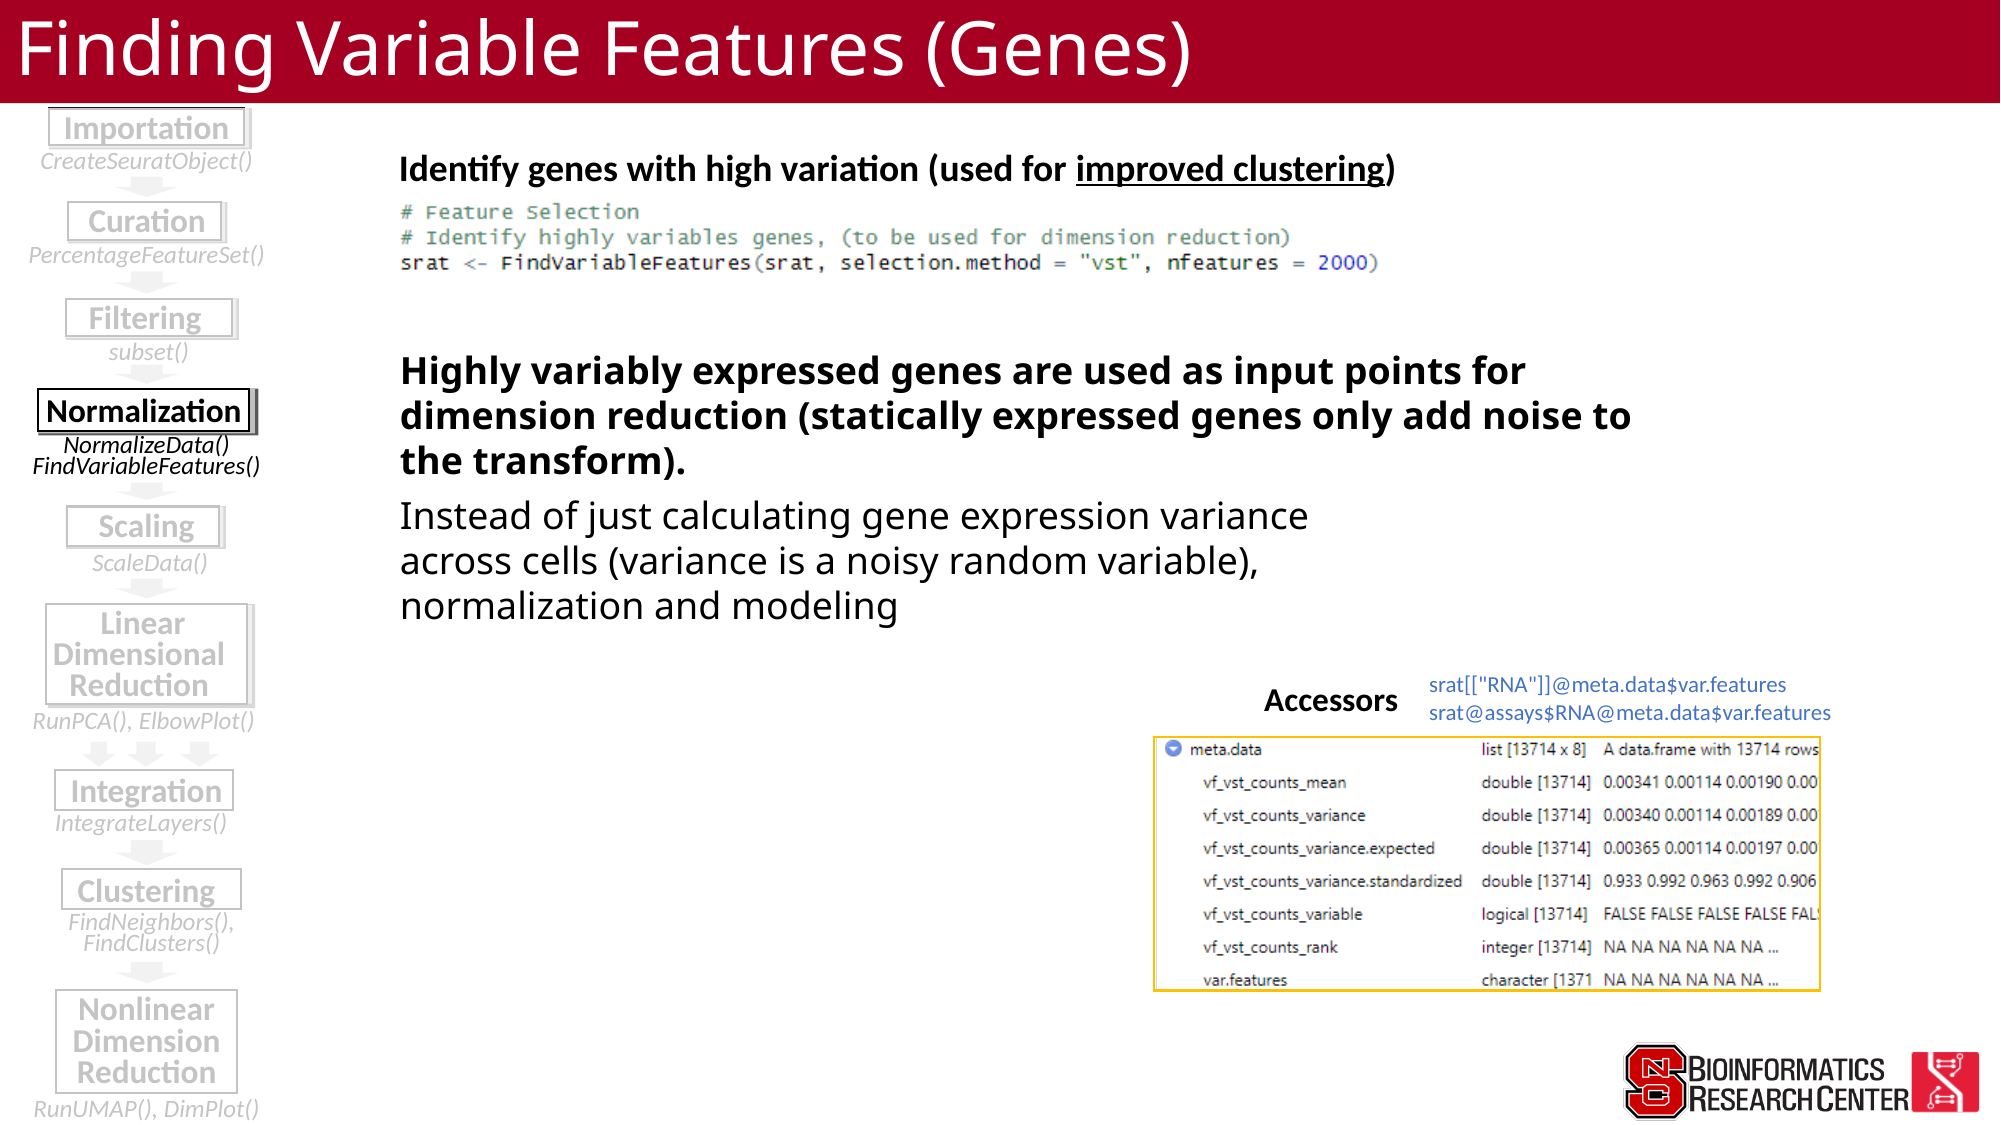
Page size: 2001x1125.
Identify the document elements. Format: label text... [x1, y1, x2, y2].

picture [398, 197, 1403, 281]
picture [1156, 736, 1820, 991]
picture [1623, 1042, 1982, 1121]
text_box Instead of just calculating gene expression variance across cells (variance is a noisy random variable), normalization and modeling [385, 484, 1400, 635]
text_box Highly variably expressed genes are used as input points for dimension reduction (statically expressed genes only add noise to the transform). [385, 339, 1718, 490]
text_box Accessors [1249, 670, 1414, 725]
text_box Identify genes with high variation (used for improved clustering) [384, 136, 1412, 197]
title Finding Variable Features (Genes) [0, 0, 2000, 104]
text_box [0, 107, 283, 1125]
text_box [1153, 736, 1821, 992]
text_box srat[["RNA"]]@meta.data$var.features srat@assays$RNA@meta.data$var.features [1414, 662, 1894, 733]
